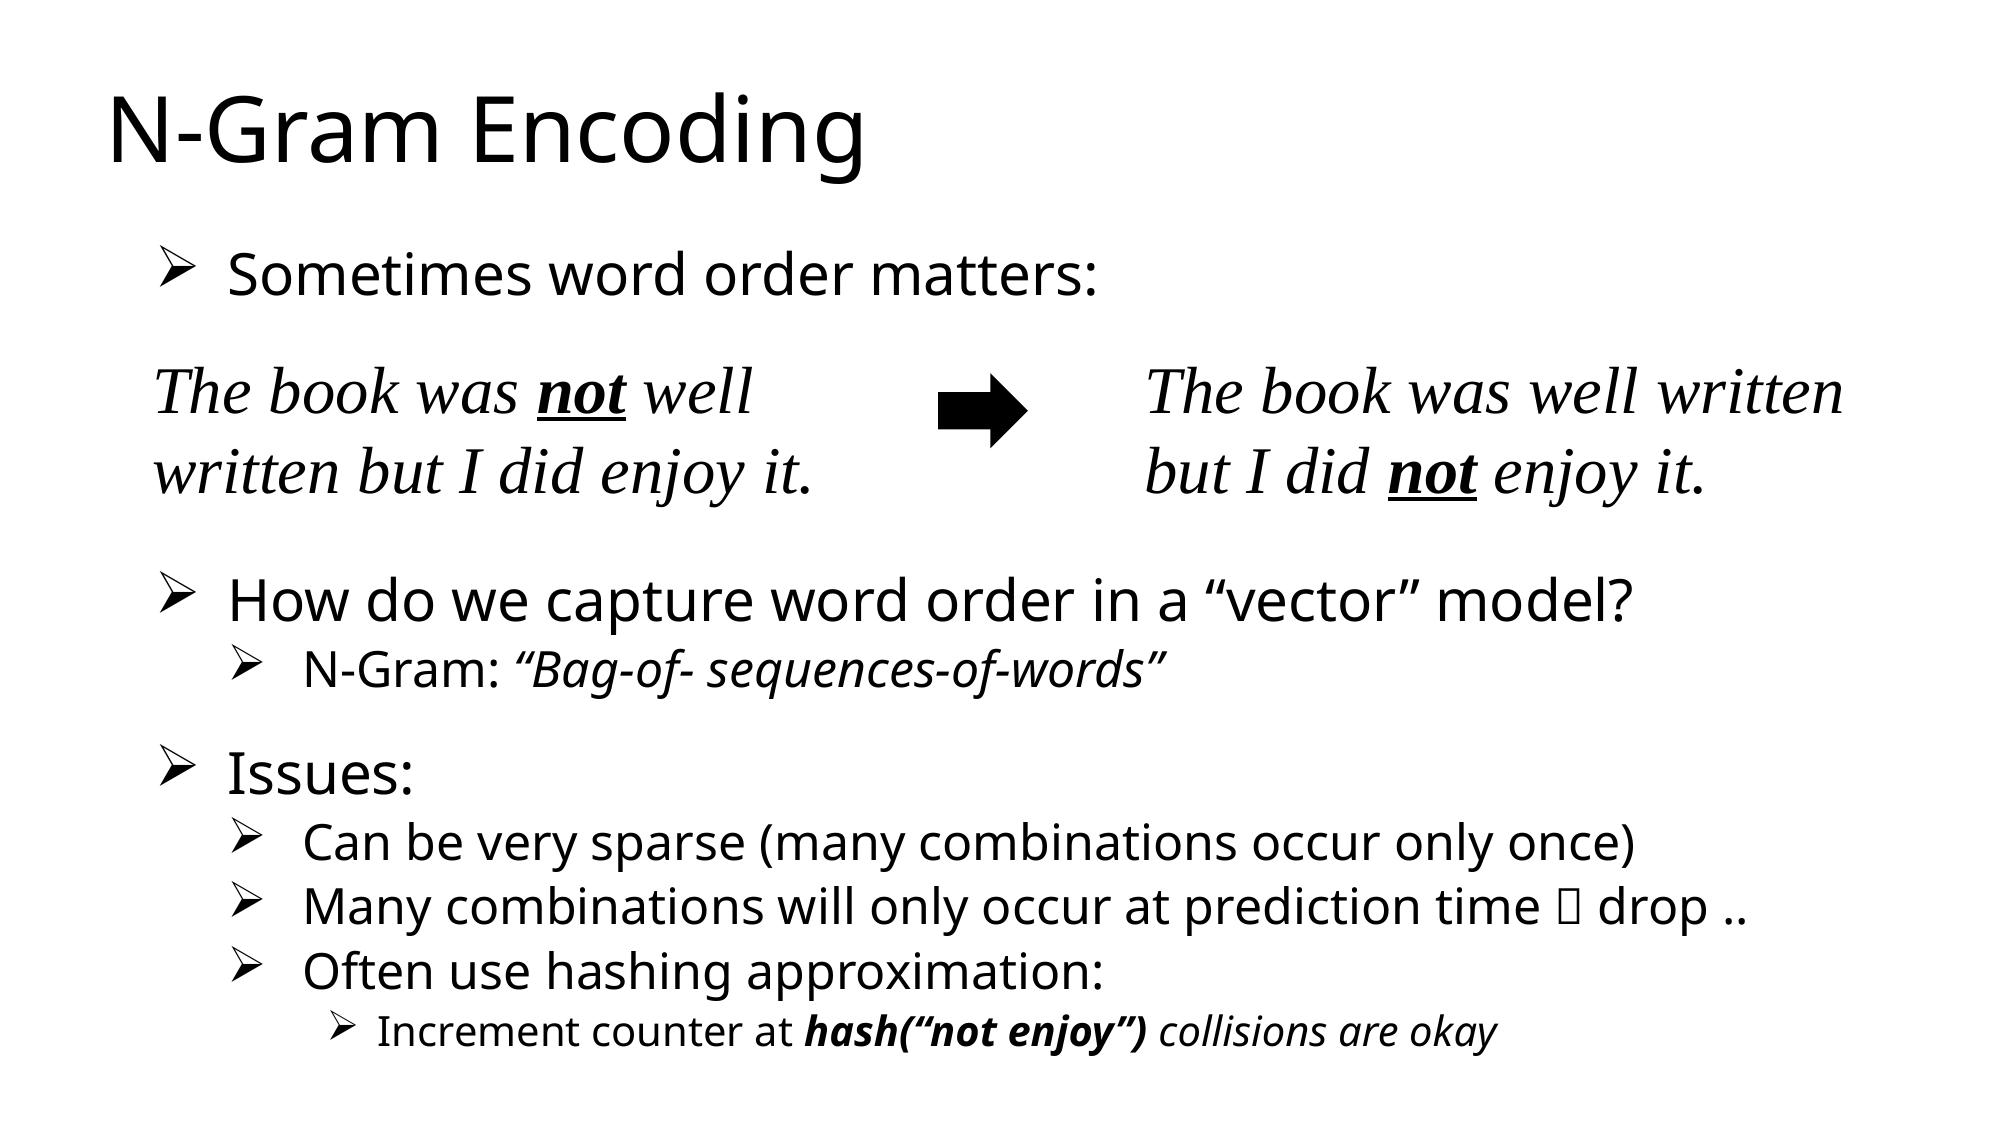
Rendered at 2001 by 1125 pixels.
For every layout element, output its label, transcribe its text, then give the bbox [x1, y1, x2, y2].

list Sometimes word order matters: How do we capture word order in a “vector” model? N-Gram: “Bag-of- sequences-of-words” Issues: Can be very sparse (many combinations occur only once) Many combinations will only occur at prediction time  drop .. Often use hashing approximation: Increment counter at hash(“not enjoy”) collisions are okay [137, 237, 1863, 1125]
text_box [938, 373, 1028, 449]
text_box The book was well written but I did not enjoy it. [1129, 339, 1932, 514]
title N-Gram Encoding [90, 24, 1863, 242]
text_box The book was not well written but I did enjoy it. [137, 339, 940, 514]
